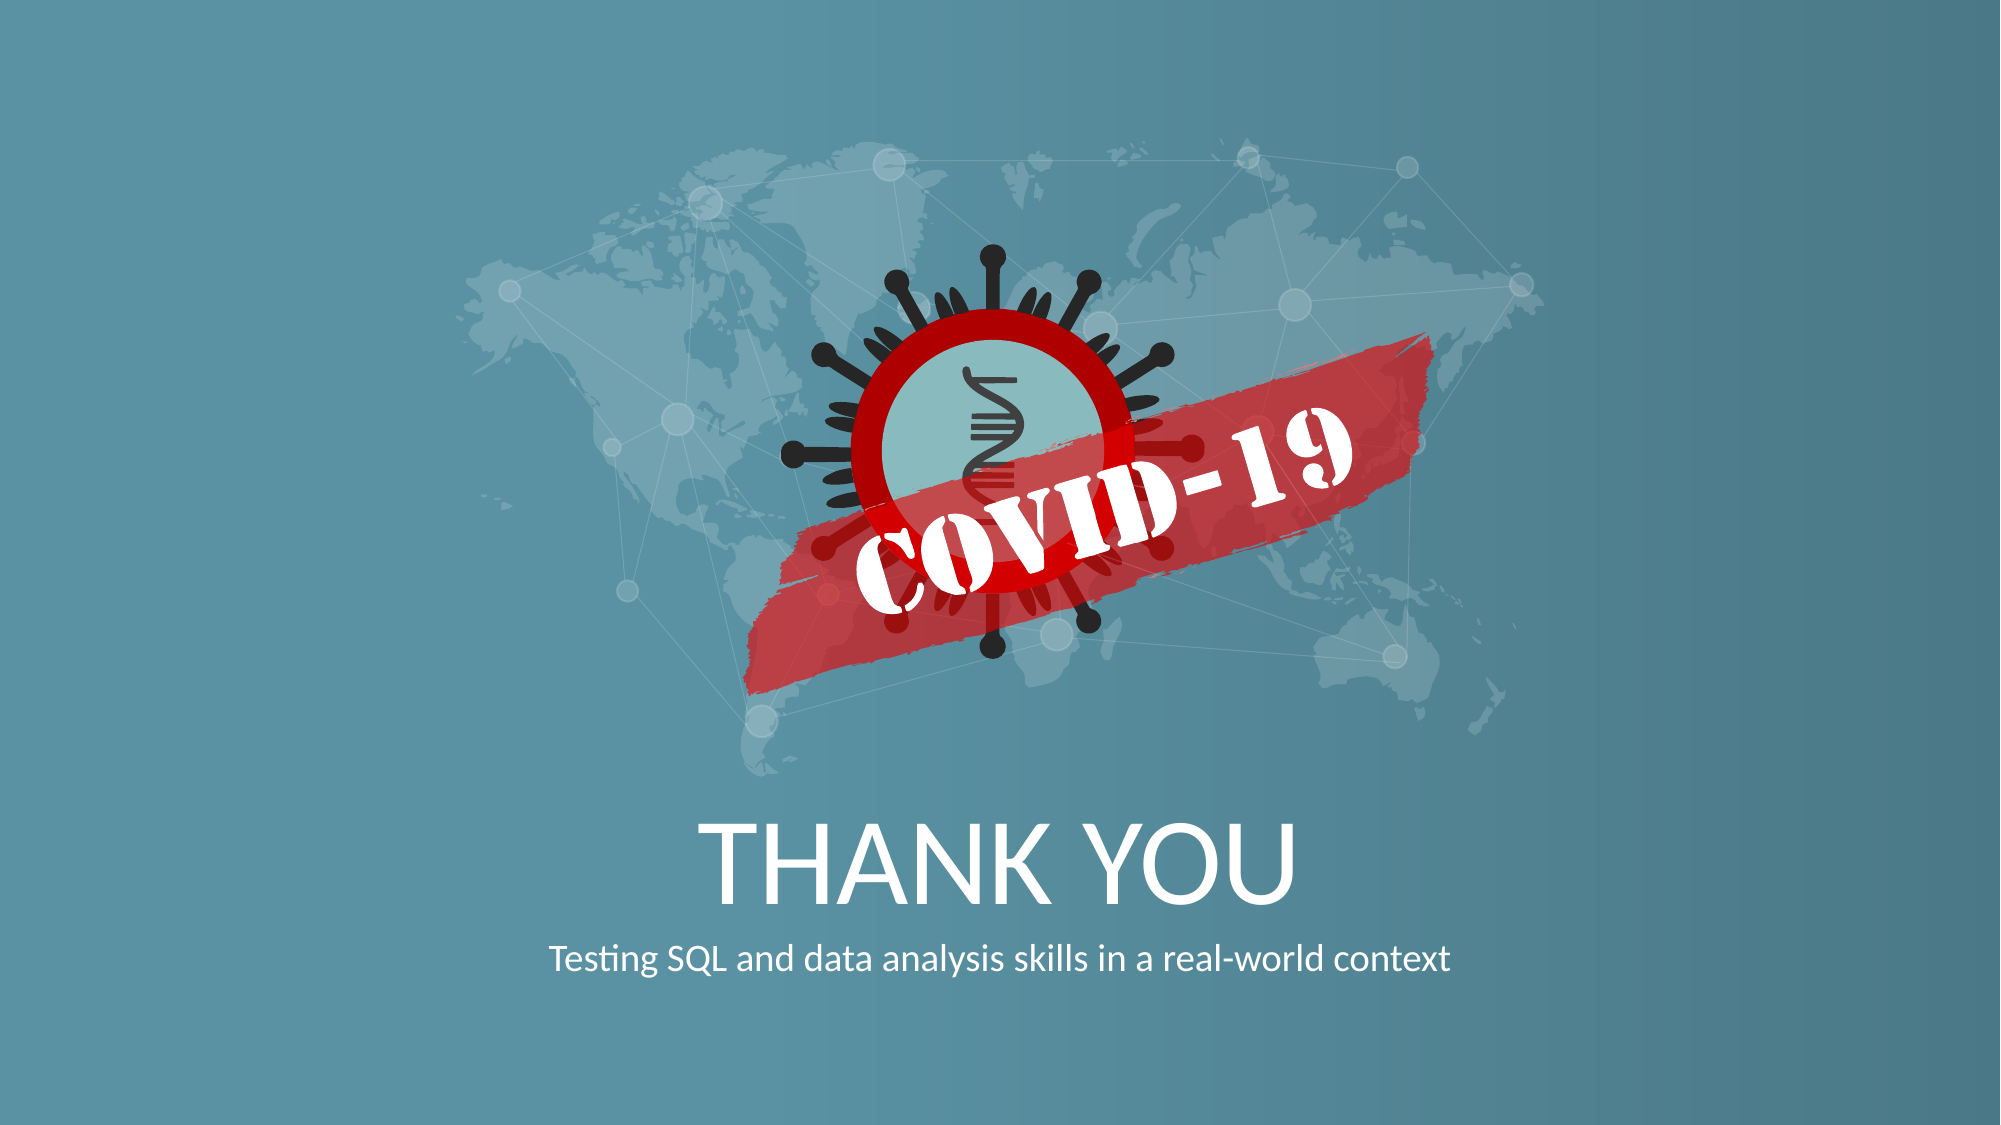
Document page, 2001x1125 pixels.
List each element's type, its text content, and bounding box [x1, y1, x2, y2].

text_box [742, 331, 1435, 697]
text_box Testing SQL and data analysis skills in a real-world context [0, 925, 2000, 987]
text_box THANK YOU [0, 771, 2000, 925]
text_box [780, 244, 1205, 331]
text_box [1067, 542, 1384, 655]
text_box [1266, 445, 1398, 646]
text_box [1406, 454, 1411, 660]
